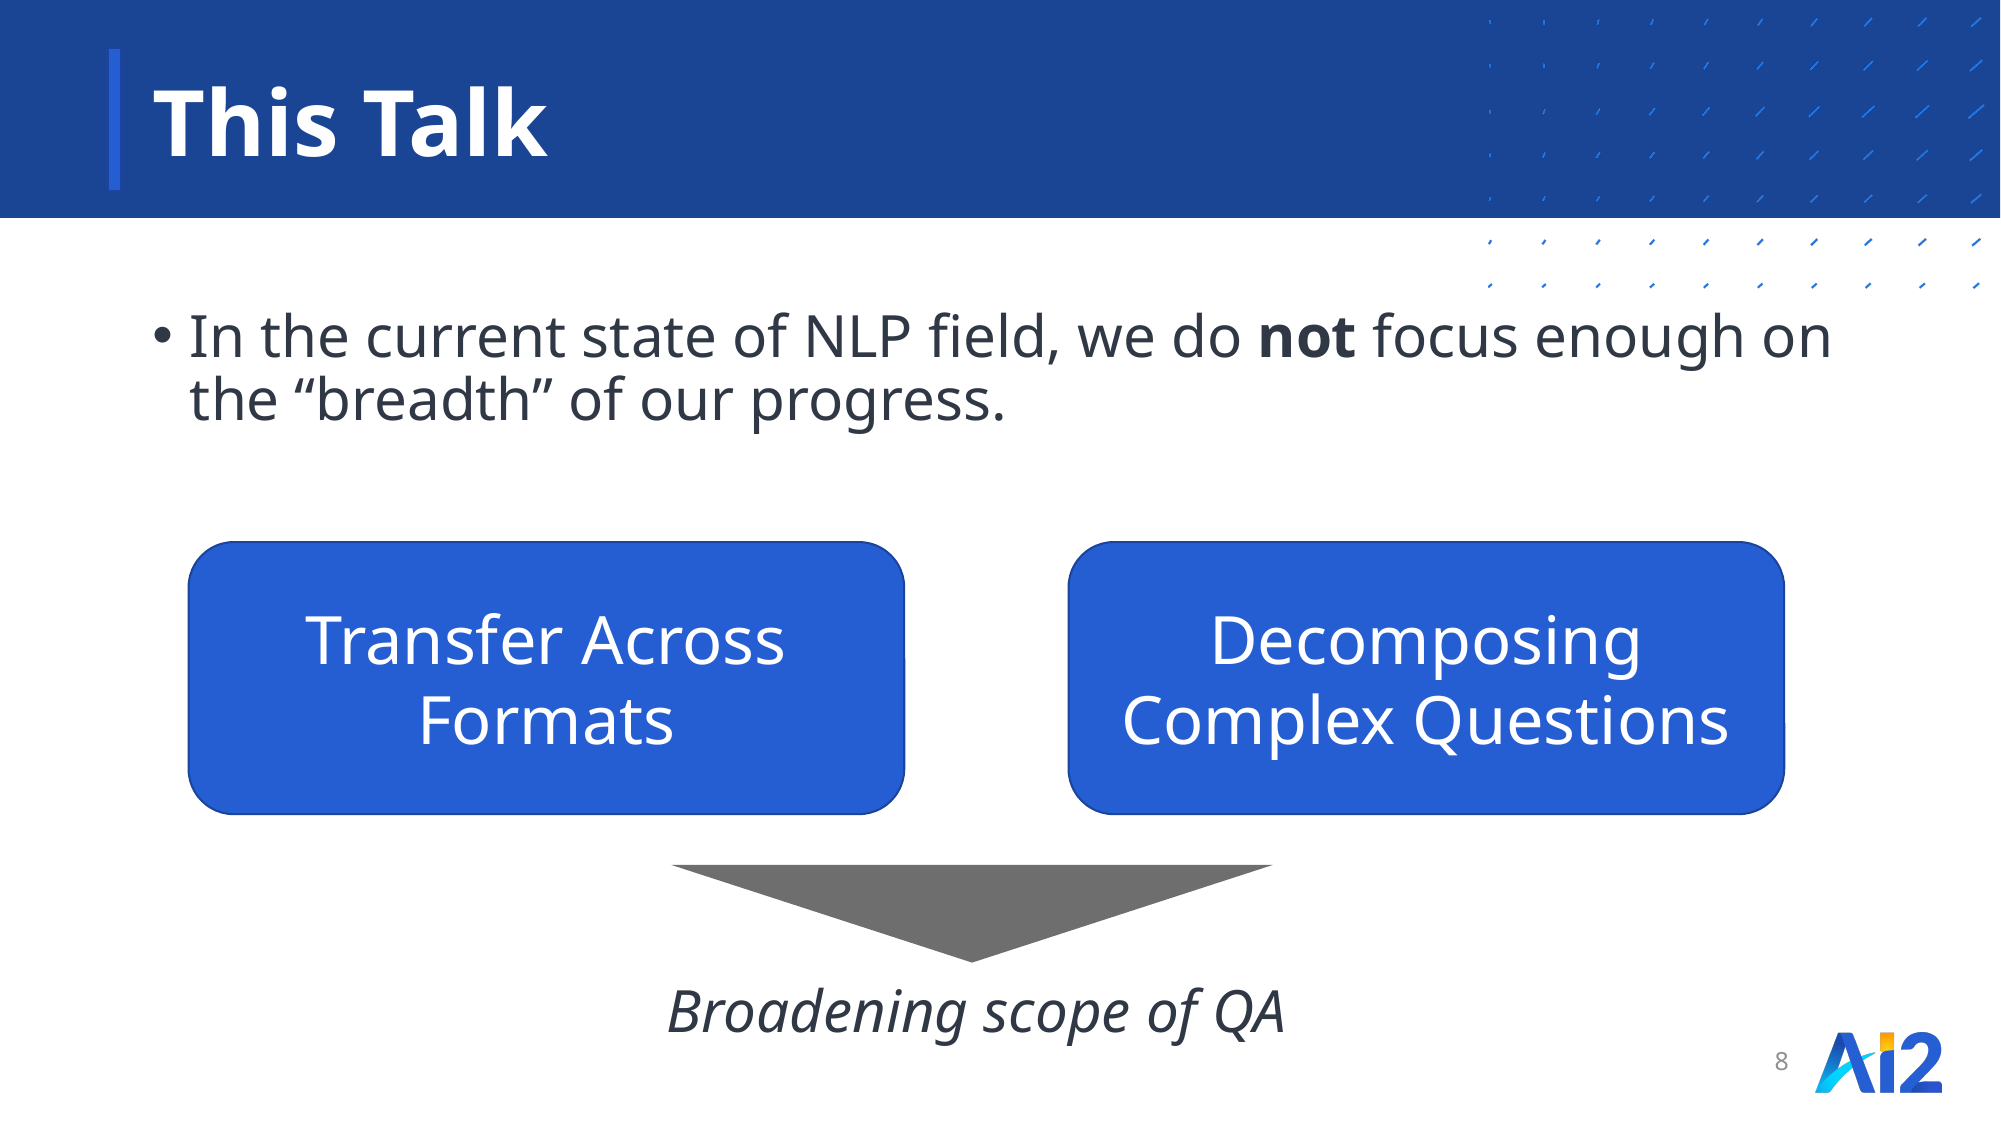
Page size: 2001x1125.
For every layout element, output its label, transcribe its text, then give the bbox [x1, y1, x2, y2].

list In the current state of NLP field, we do not focus enough on the “breadth” of our progress. [137, 299, 1863, 1014]
text_box [671, 863, 1274, 964]
text_box Decomposing Complex Questions [1067, 541, 1786, 816]
title This Talk [137, 47, 1863, 206]
picture [1487, 0, 2000, 289]
picture [1815, 1032, 1942, 1093]
slide_number 8 [1716, 1032, 1804, 1093]
text_box Transfer Across Formats [187, 541, 906, 816]
text_box Broadening scope of QA [651, 967, 1301, 1052]
